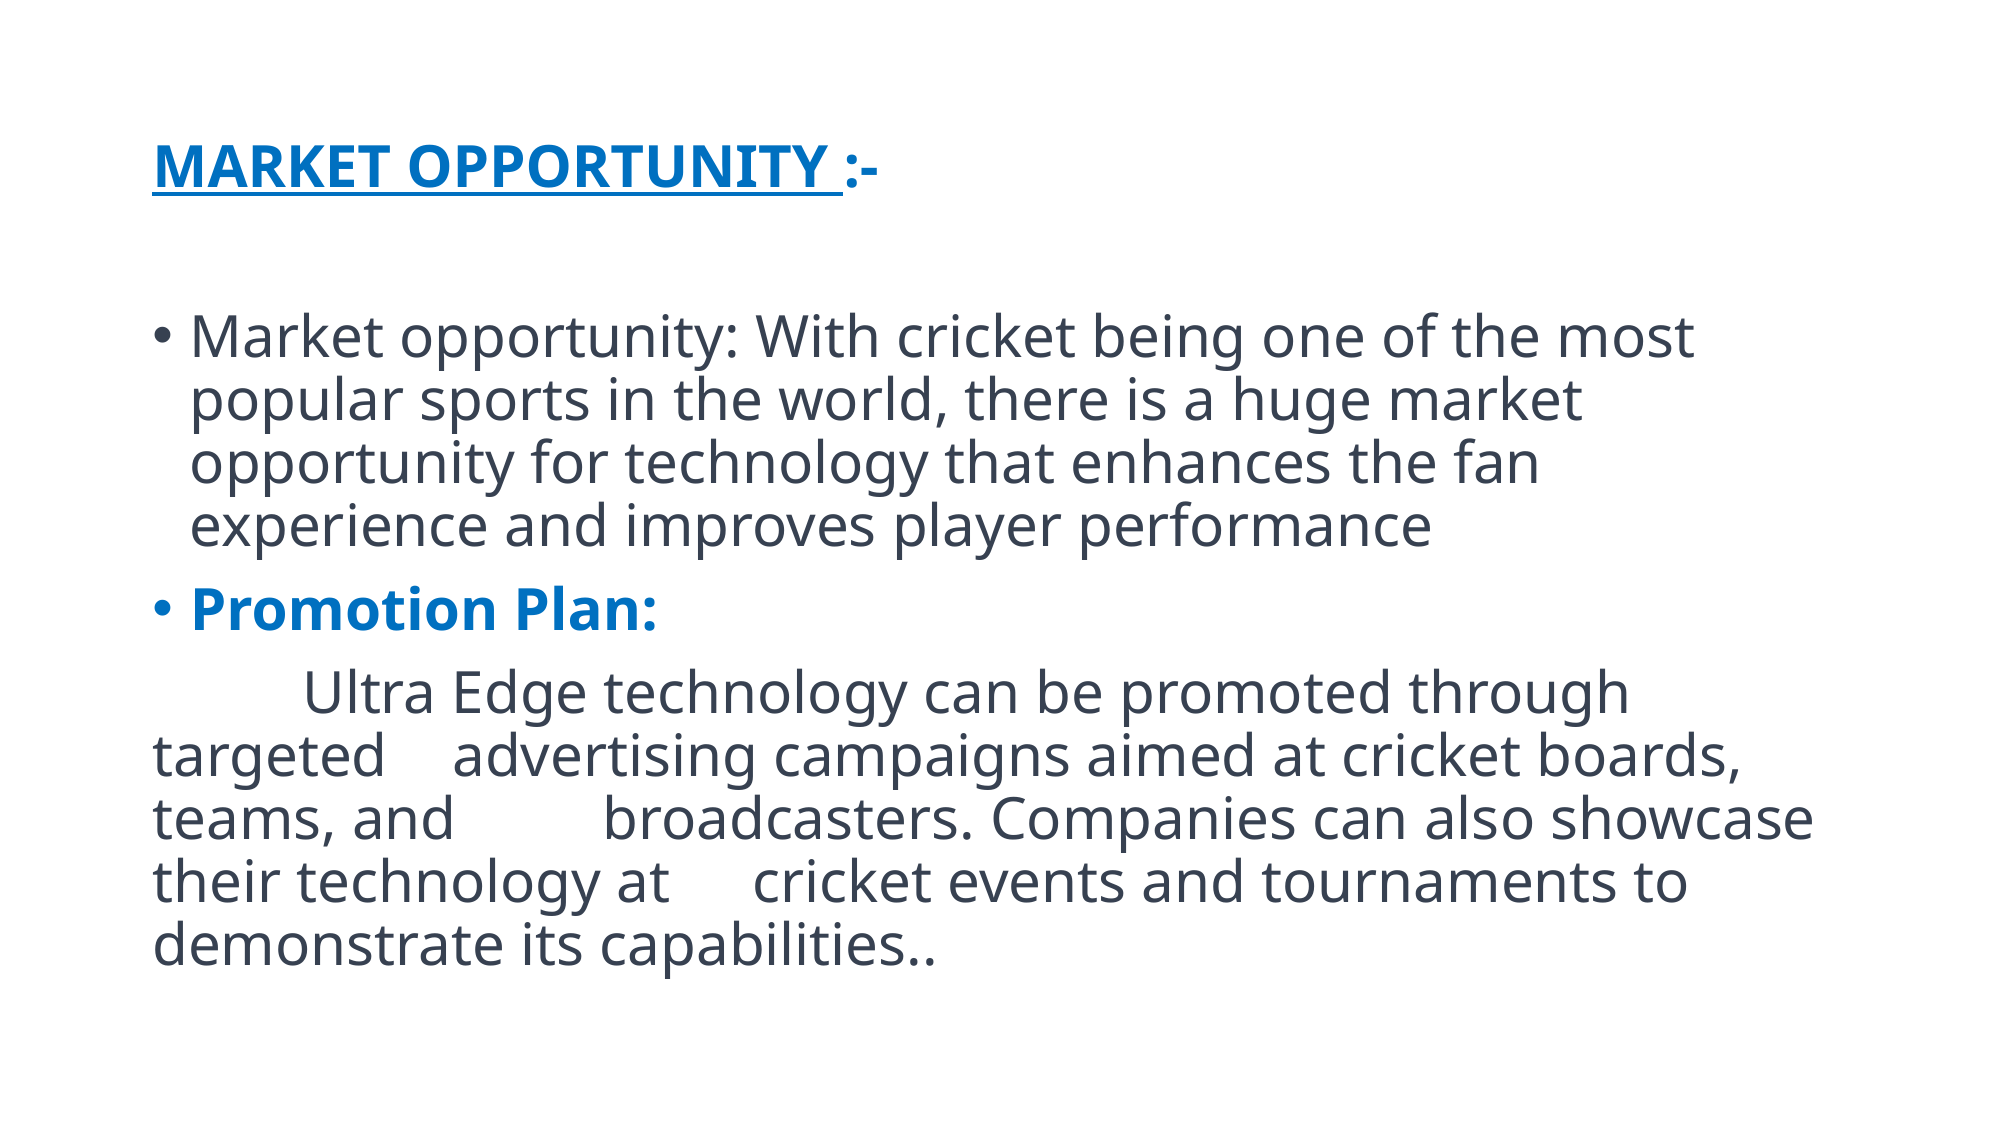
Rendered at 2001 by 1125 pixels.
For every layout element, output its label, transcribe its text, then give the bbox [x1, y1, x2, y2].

list Market opportunity: With cricket being one of the most popular sports in the world, there is a huge market opportunity for technology that enhances the fan experience and improves player performance Promotion Plan: Ultra Edge technology can be promoted through targeted advertising campaigns aimed at cricket boards, teams, and broadcasters. Companies can also showcase their technology at cricket events and tournaments to demonstrate its capabilities.. [137, 299, 1863, 1014]
title MARKET OPPORTUNITY :- [137, 59, 1863, 278]
